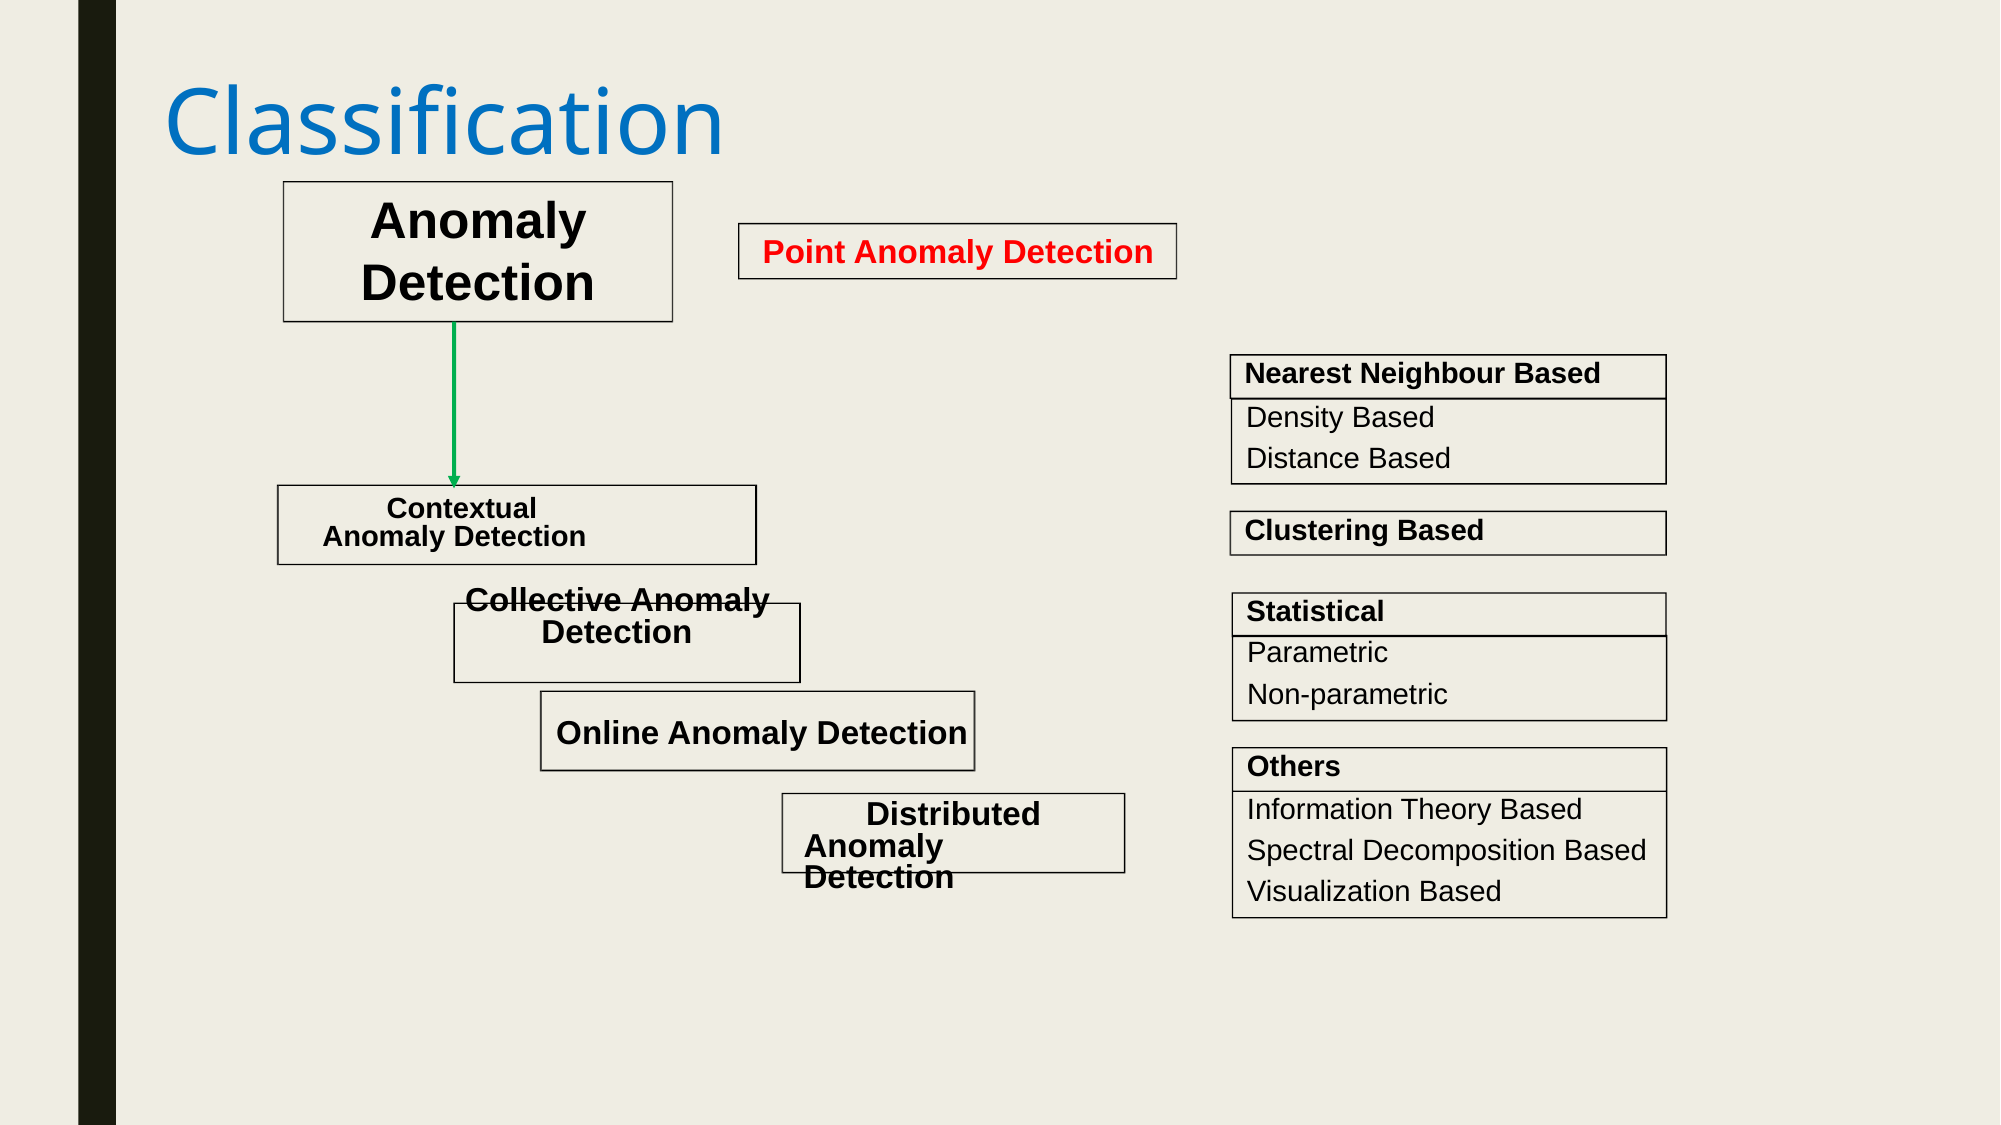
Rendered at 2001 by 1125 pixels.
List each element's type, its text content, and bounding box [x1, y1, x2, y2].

text_box [1229, 510, 1667, 556]
text_box [1105, 792, 1126, 874]
text_box [539, 690, 976, 772]
text_box [781, 792, 801, 874]
text_box [1231, 592, 1668, 722]
text_box Nearest Neighbour Based Density Based Distance Based [1242, 343, 1606, 475]
text_box Contextual Anomaly Detection [305, 489, 830, 560]
text_box Collective Anomaly Detection [282, 576, 915, 650]
text_box [1231, 747, 1668, 919]
text_box [282, 181, 674, 323]
text_box Anomaly Detection [358, 185, 598, 311]
text_box Distributed Anomaly Detection [801, 790, 1105, 896]
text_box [447, 222, 1178, 489]
text_box [1229, 354, 1667, 485]
title Classification [144, 55, 965, 160]
text_box [453, 650, 801, 684]
text_box Others Information Theory Based Spectral Decomposition Based Visualization Based [1244, 737, 1651, 908]
text_box [276, 484, 758, 566]
text_box Statistical Parametric Non-parametric [1244, 582, 1452, 711]
text_box Clustering Based [1242, 509, 1489, 547]
text_box Online Anomaly Detection [554, 709, 972, 751]
